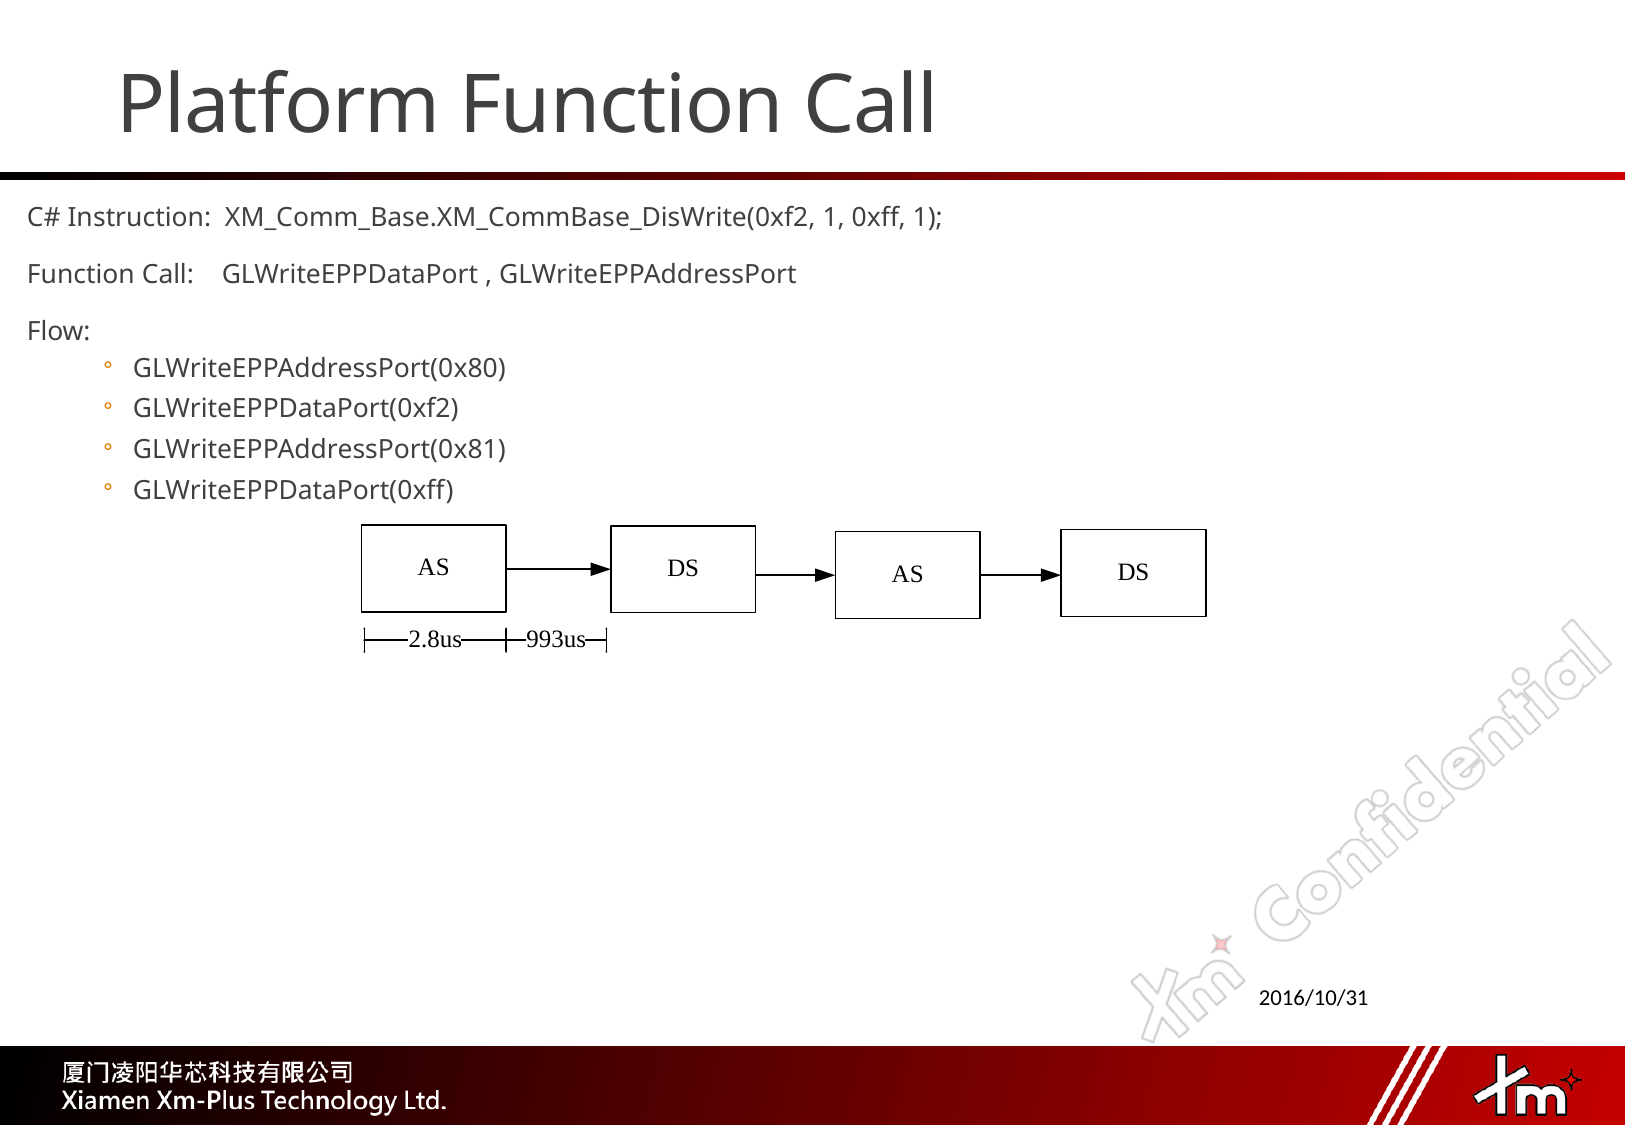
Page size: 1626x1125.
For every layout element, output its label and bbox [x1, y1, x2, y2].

title [80, 41, 1404, 173]
list [357, 521, 1210, 658]
list [12, 196, 1410, 516]
picture [0, 608, 1625, 1125]
text_box [1244, 975, 1410, 1018]
picture [0, 172, 1625, 180]
